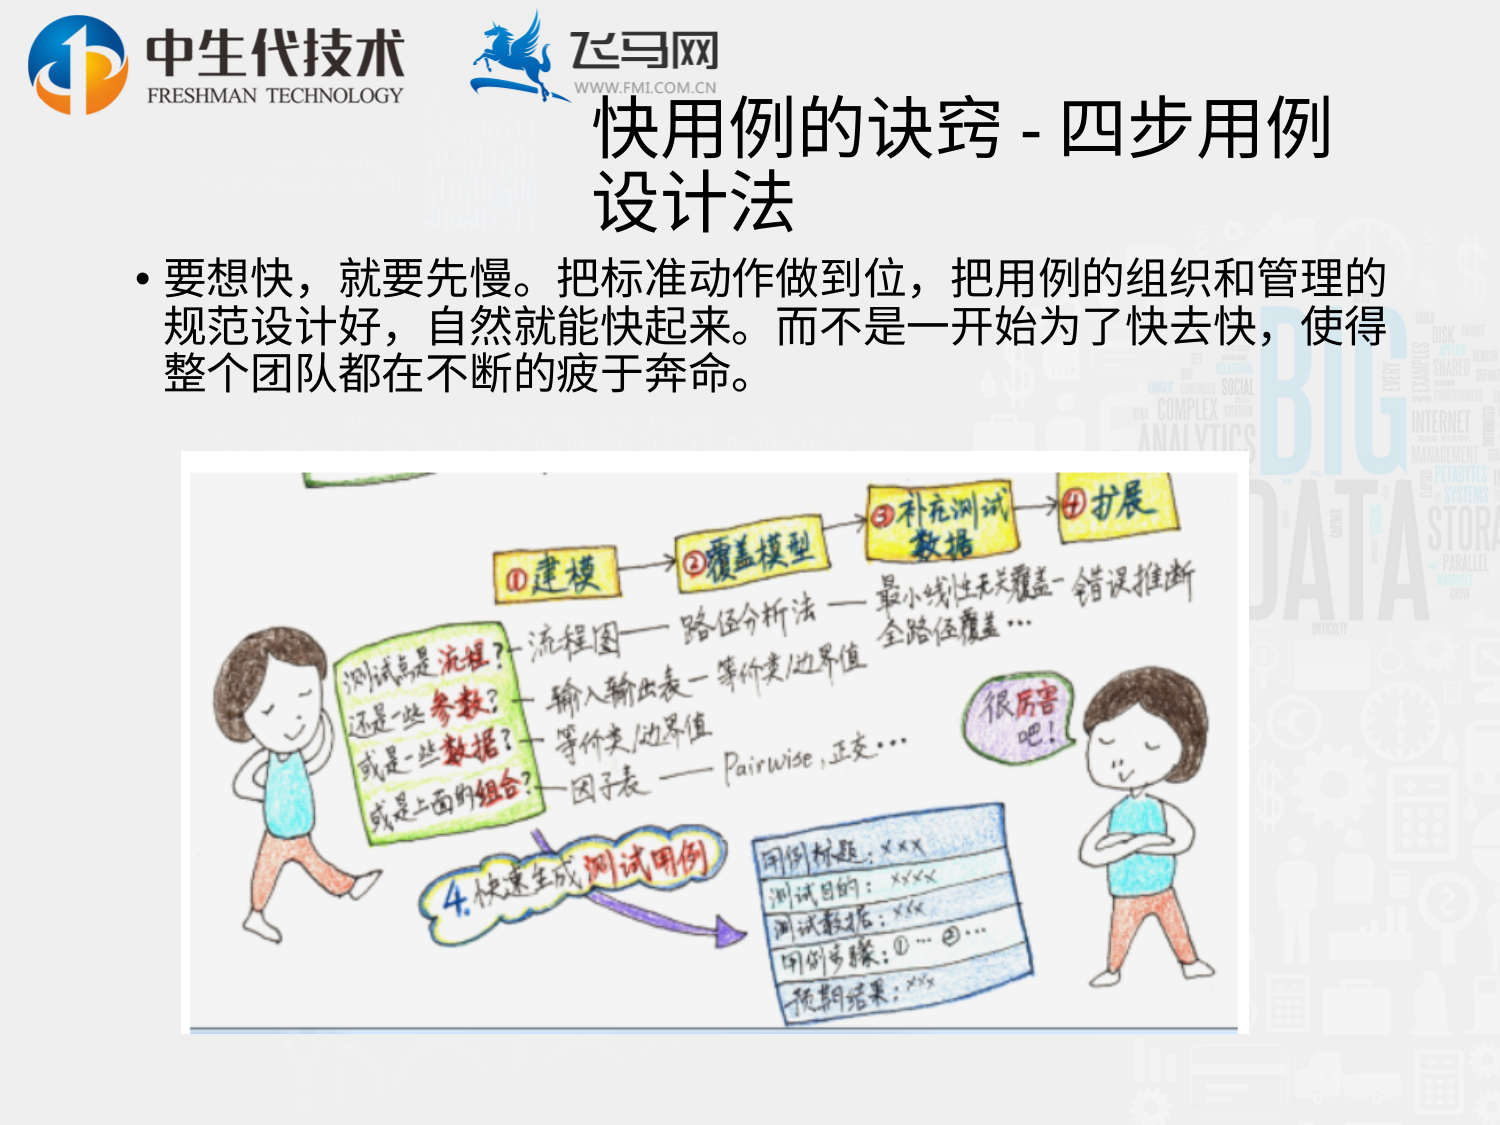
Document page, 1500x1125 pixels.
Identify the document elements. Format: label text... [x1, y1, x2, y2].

title 快用例的诀窍-四步用例设计法 [576, 59, 1397, 249]
list 要想快，就要先慢。把标准动作做到位，把用例的组织和管理的规范设计好，自然就能快起来。而不是一开始为了快去快，使得整个团队都在不断的疲于奔命。 [119, 249, 1414, 427]
picture [0, 0, 1500, 1125]
